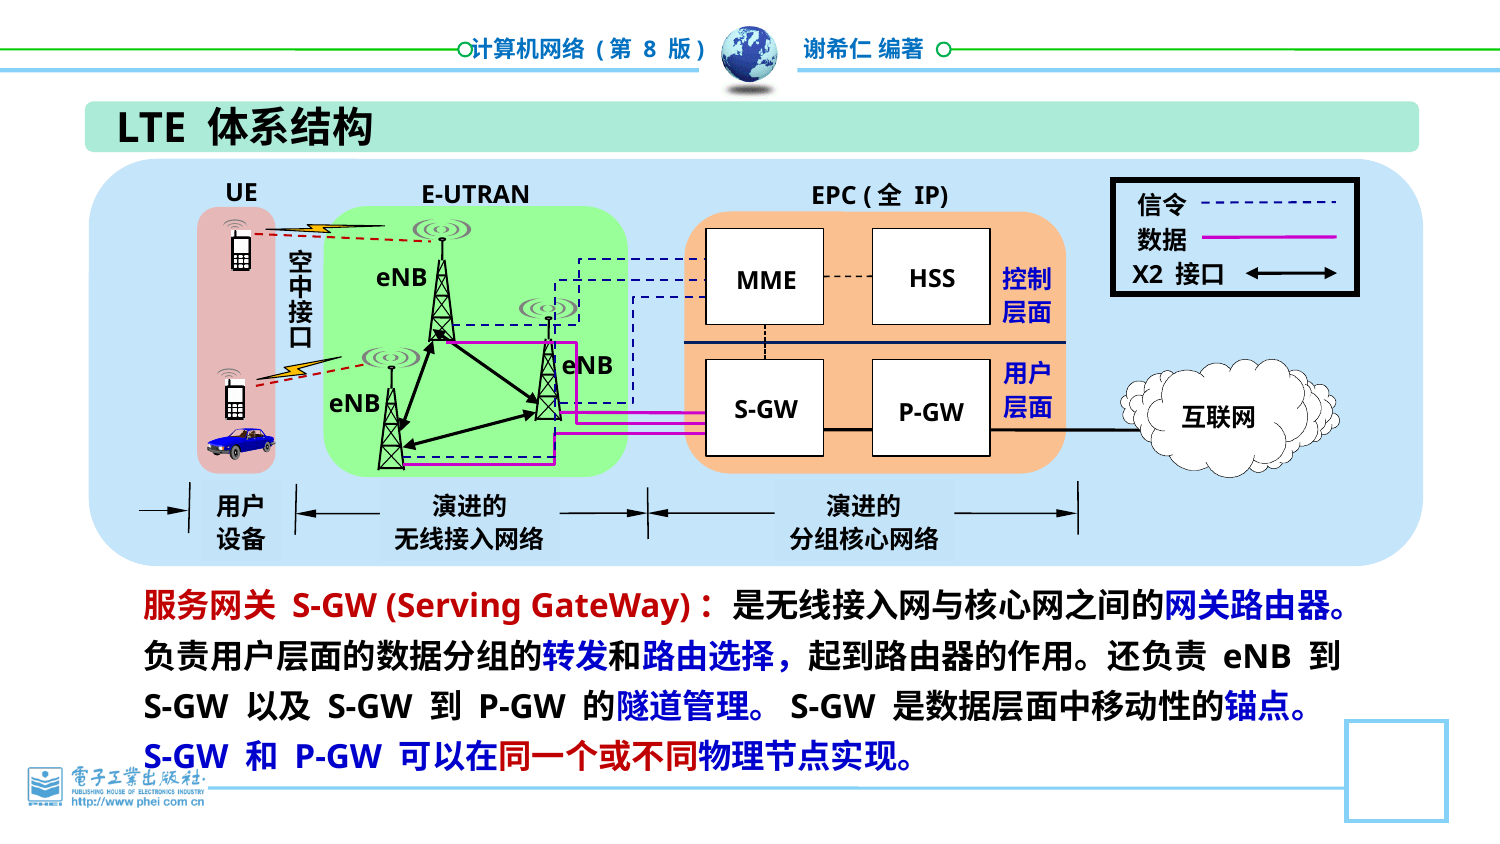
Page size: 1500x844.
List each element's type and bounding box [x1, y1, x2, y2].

text_box [84, 93, 1426, 783]
picture [719, 24, 780, 100]
picture [23, 764, 208, 809]
